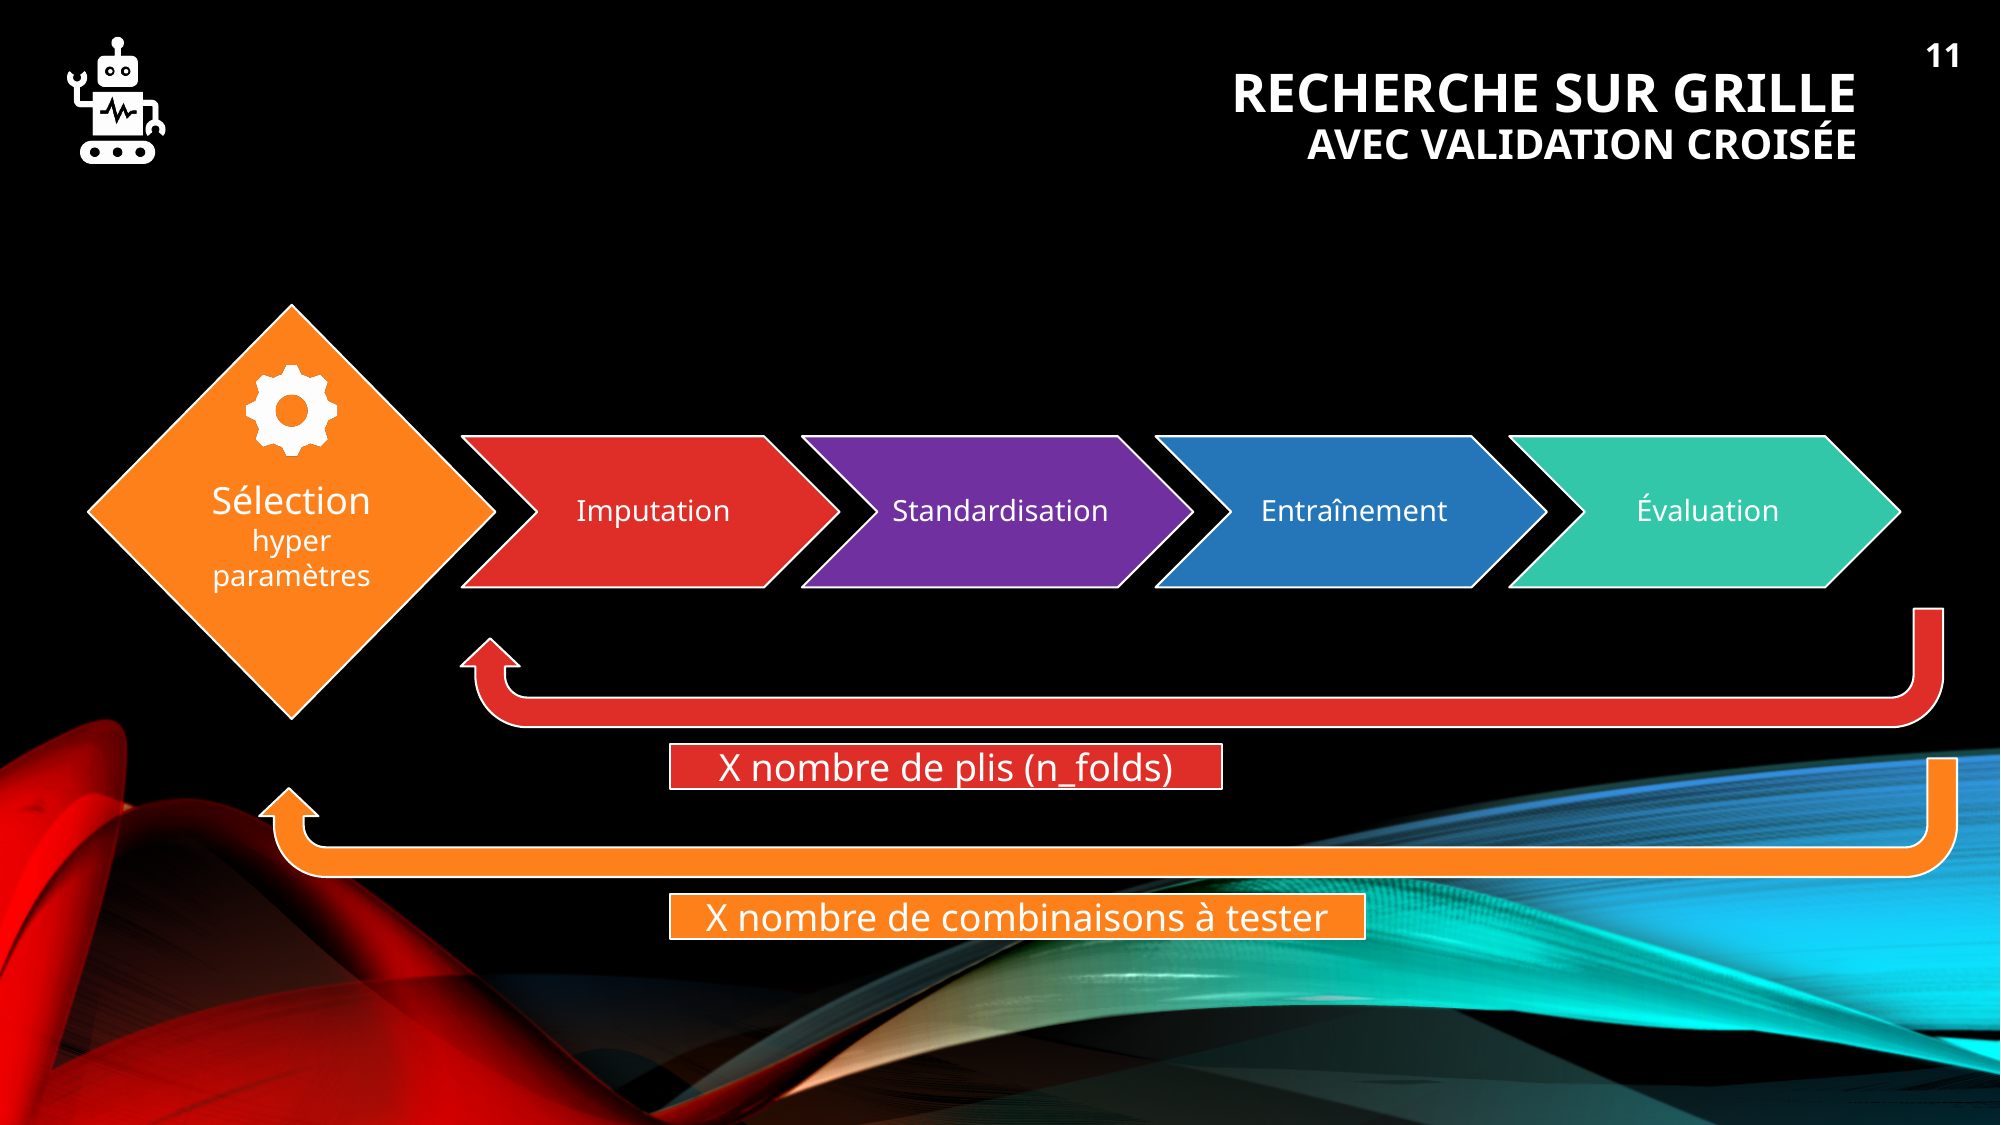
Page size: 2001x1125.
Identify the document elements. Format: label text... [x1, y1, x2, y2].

text_box X nombre de plis (n_folds) [669, 743, 1223, 790]
picture [0, 717, 2000, 1125]
text_box Sélection hyper paramètres [249, 303, 334, 346]
picture [42, 26, 193, 178]
title Recherche sur Grille avec Validation Croisée [336, 57, 1873, 176]
text_box [459, 607, 1945, 729]
slide_number 11 [1872, 27, 1978, 88]
text_box [258, 757, 1959, 879]
text_box X nombre de combinaisons à tester [669, 893, 1366, 940]
text_box Sélection hyper paramètres [87, 369, 460, 721]
picture [227, 346, 357, 475]
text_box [460, 387, 1903, 637]
